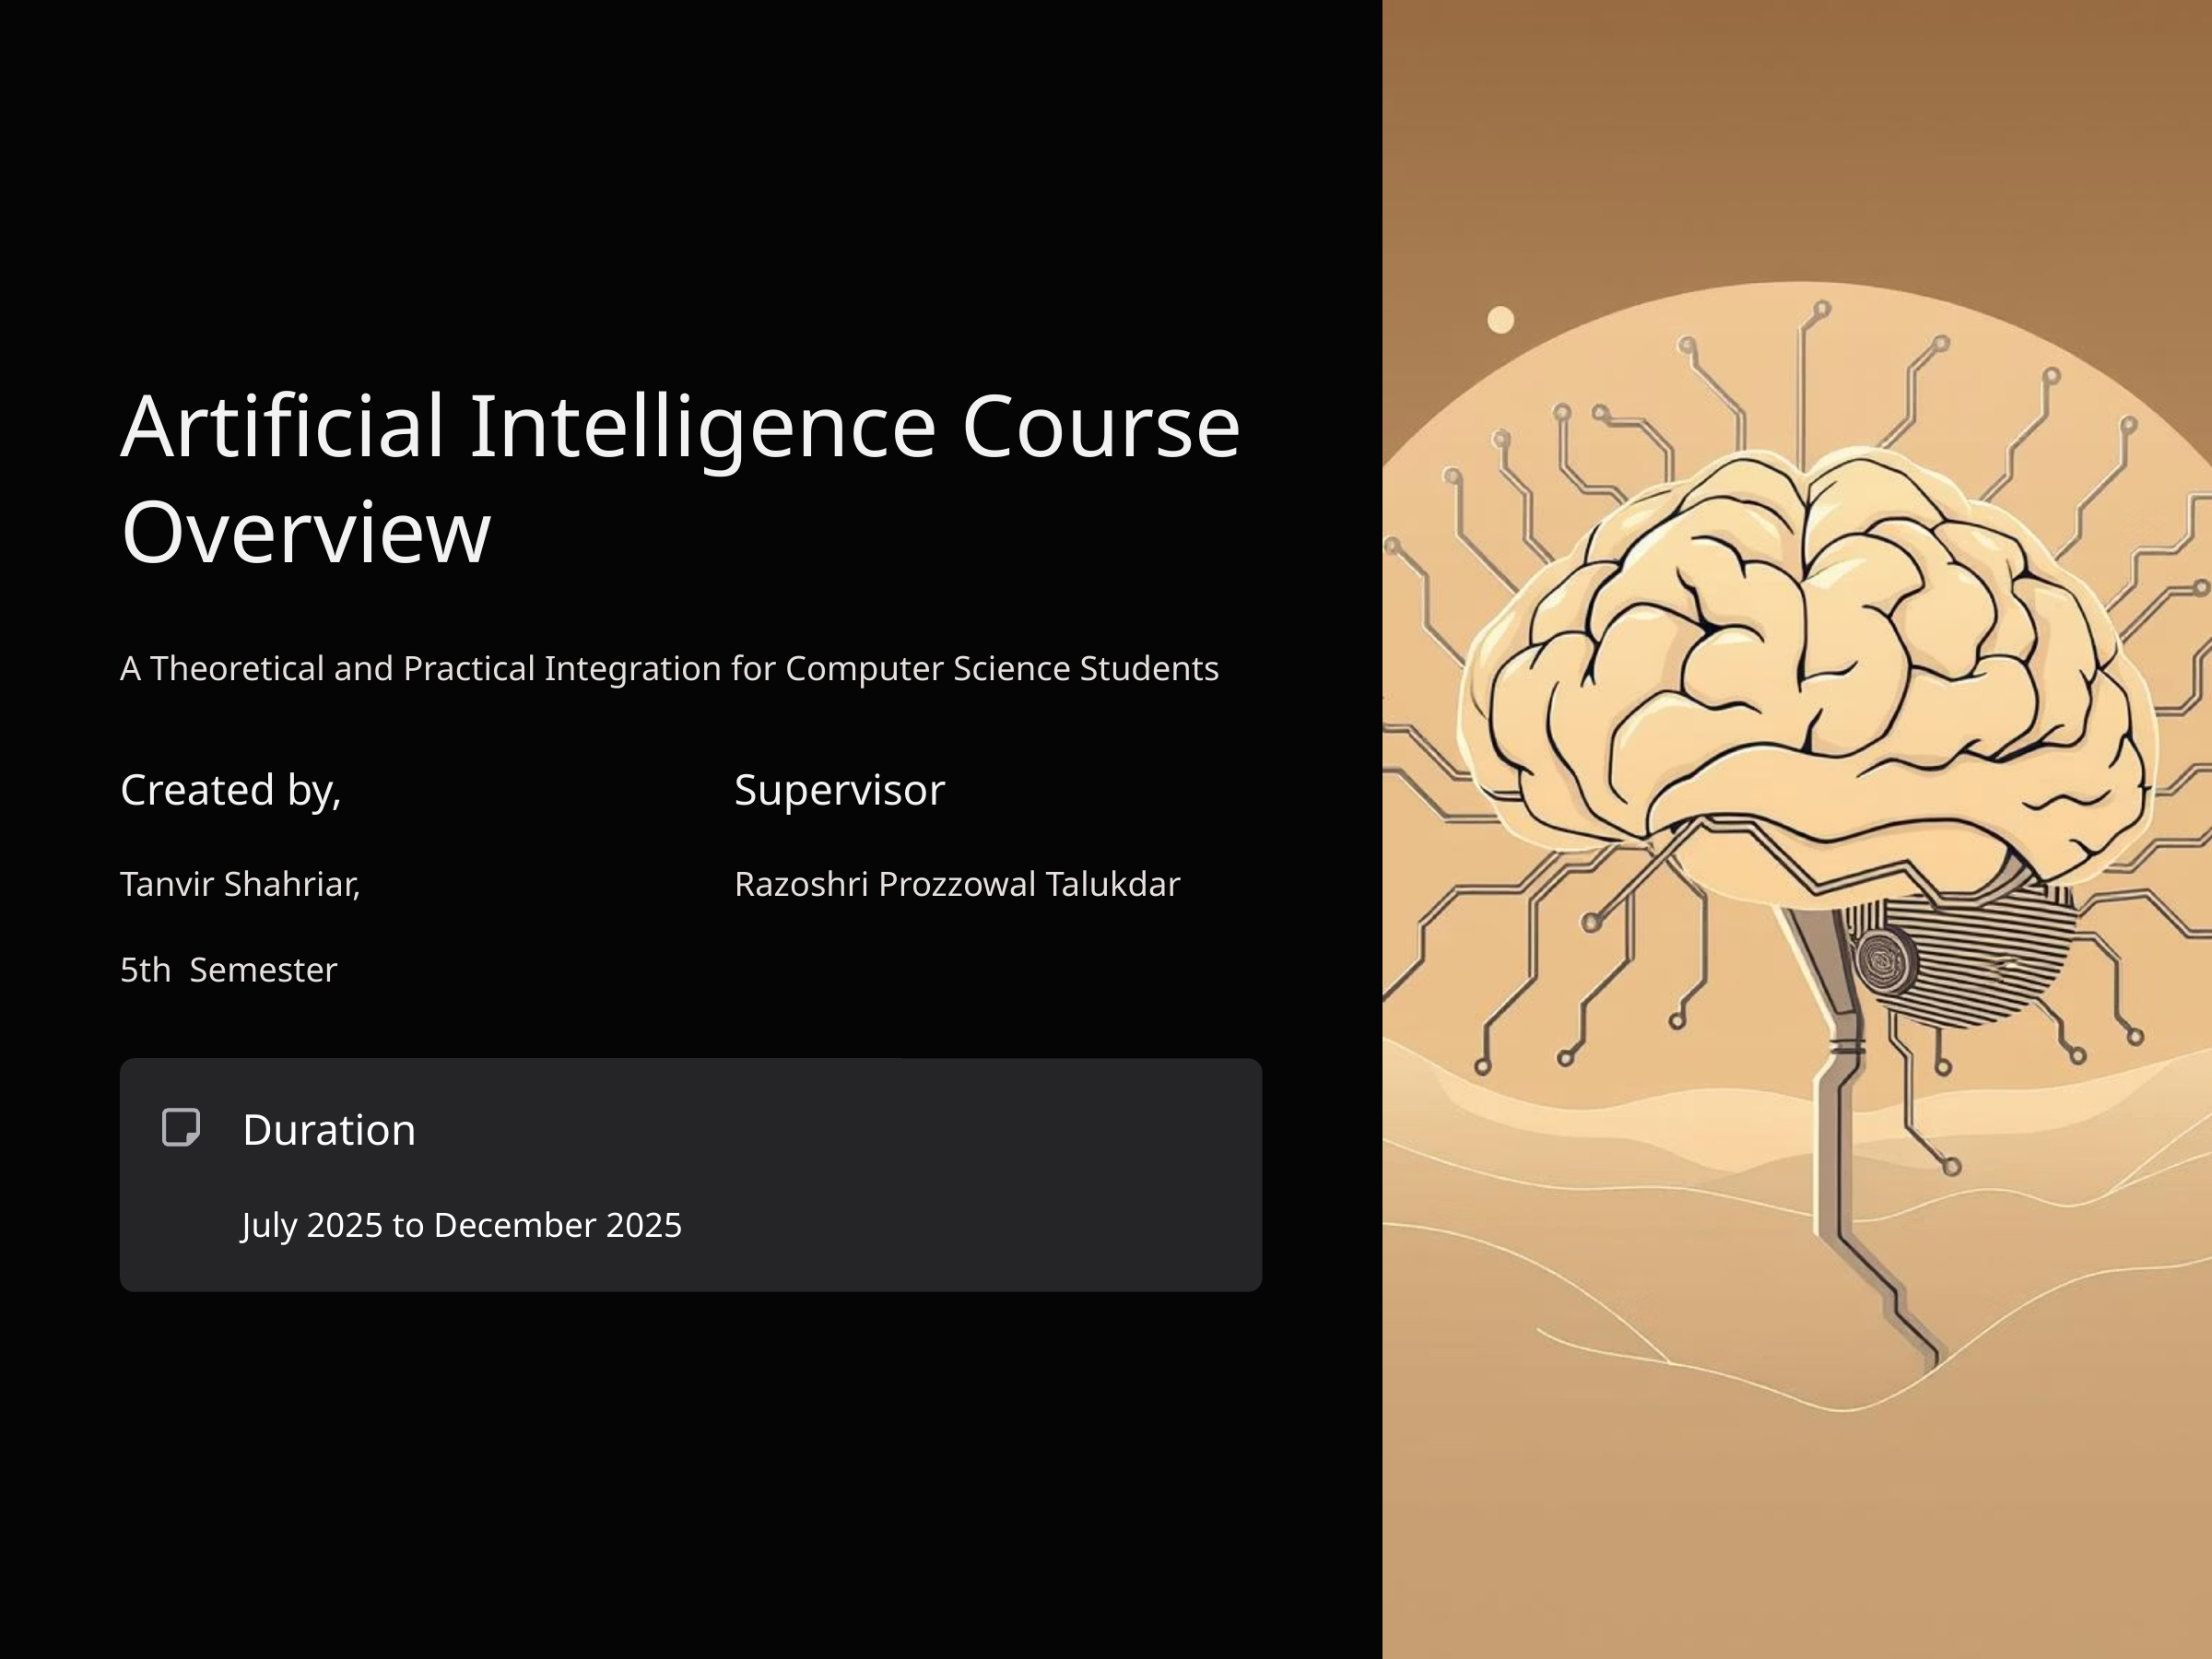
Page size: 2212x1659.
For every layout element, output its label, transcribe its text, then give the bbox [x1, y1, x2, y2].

text_box Supervisor [734, 760, 1163, 815]
text_box July 2025 to December 2025 [241, 1189, 1229, 1244]
text_box Razoshri Prozzowal Talukdar [734, 848, 1264, 903]
text_box 5th Semester [120, 934, 650, 989]
picture [154, 1105, 208, 1148]
text_box A Theoretical and Practical Integration for Computer Science Students [120, 632, 1263, 688]
picture [1382, 0, 2212, 1659]
text_box Tanvir Shahriar, [120, 848, 650, 903]
text_box Artificial Intelligence Course Overview [120, 367, 1263, 582]
text_box Created by, [120, 760, 549, 815]
text_box Duration [241, 1100, 671, 1155]
text_box [120, 1058, 1263, 1292]
